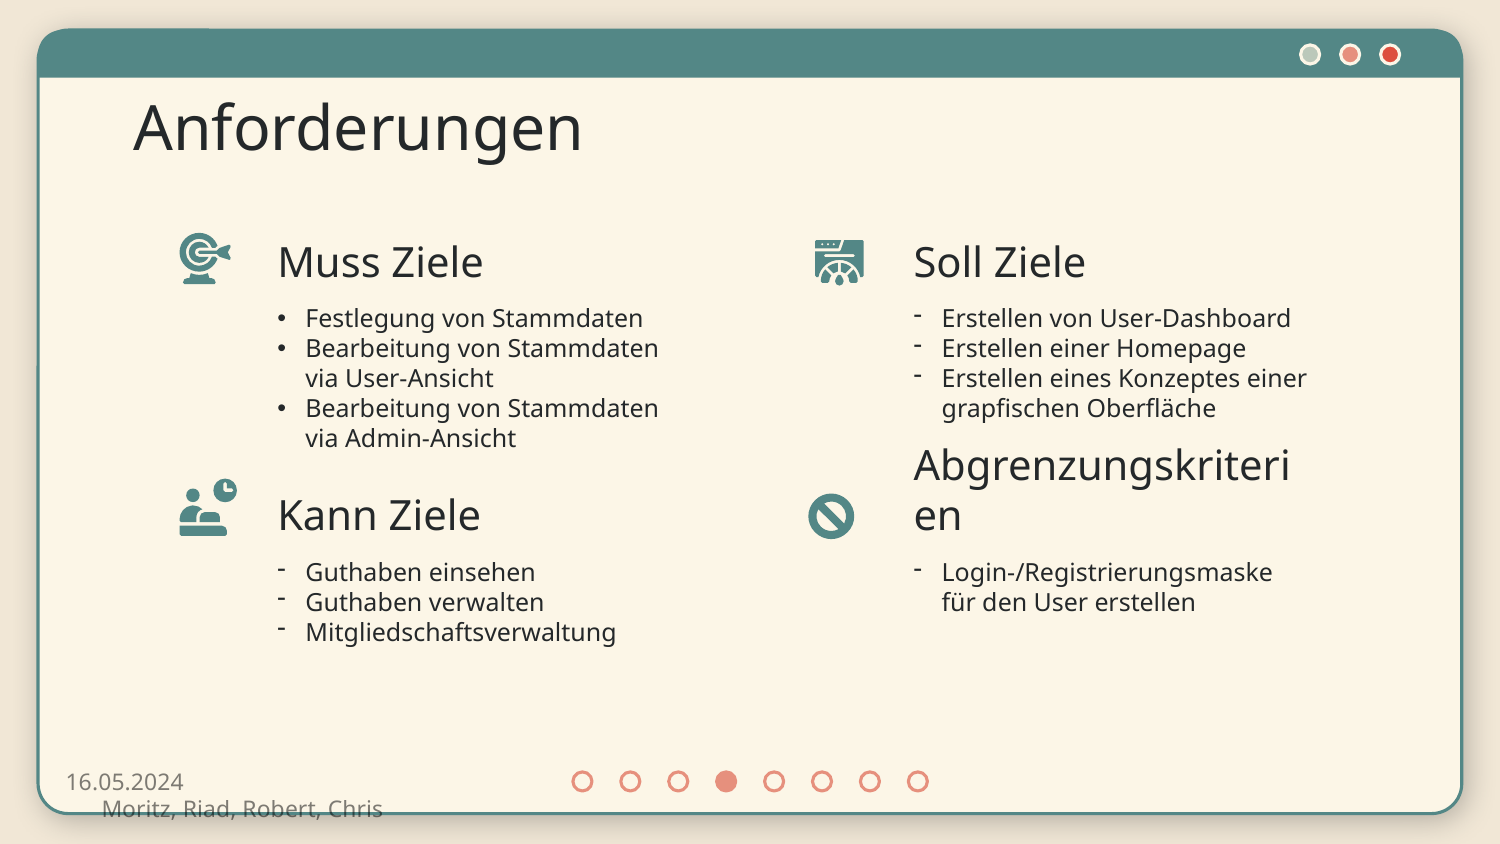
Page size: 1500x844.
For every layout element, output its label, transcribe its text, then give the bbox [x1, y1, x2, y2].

text_box [808, 493, 855, 540]
subtitle Muss Ziele [262, 225, 688, 301]
subtitle Guthaben einsehen Guthaben verwalten Mitgliedschaftsverwaltung [262, 541, 688, 722]
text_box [814, 239, 864, 286]
title Anforderungen [118, 72, 1382, 167]
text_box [179, 478, 238, 537]
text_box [572, 771, 928, 792]
subtitle Soll Ziele [898, 225, 1324, 301]
subtitle Kann Ziele [262, 478, 688, 541]
subtitle Abgrenzungskriterien [898, 478, 1324, 555]
subtitle Erstellen von User-Dashboard Erstellen einer Homepage Erstellen eines Konzeptes einer grapfischen Oberfläche [898, 301, 1324, 468]
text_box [179, 232, 232, 285]
subtitle Festlegung von Stammdaten Bearbeitung von Stammdaten via User-Ansicht Bearbeitung von Stammdaten via Admin-Ansicht [262, 301, 688, 468]
subtitle Login-/Registrierungsmaske für den User erstellen [898, 555, 1324, 722]
text_box 16.05.2024 Moritz, Riad, Robert, Chris [50, 759, 1453, 830]
